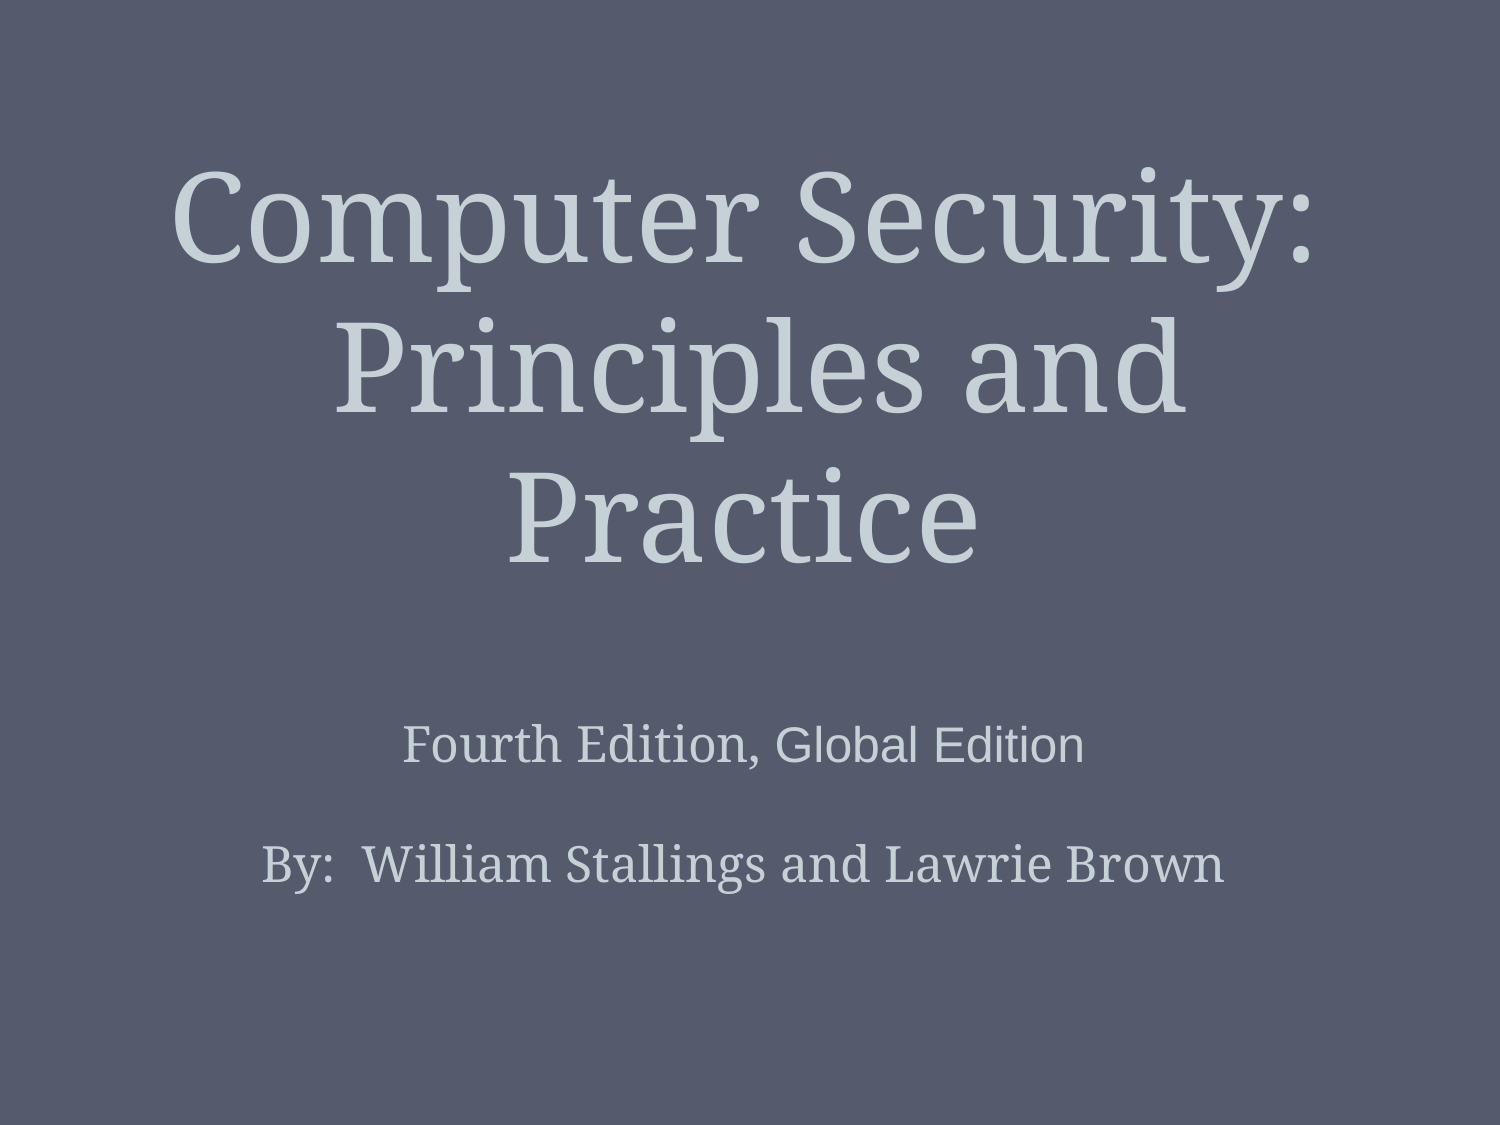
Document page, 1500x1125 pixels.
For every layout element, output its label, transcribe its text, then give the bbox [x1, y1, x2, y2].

text_box Computer Security: Principles and Practice Fourth Edition, Global Edition By: William Stallings and Lawrie Brown [76, 129, 1412, 900]
